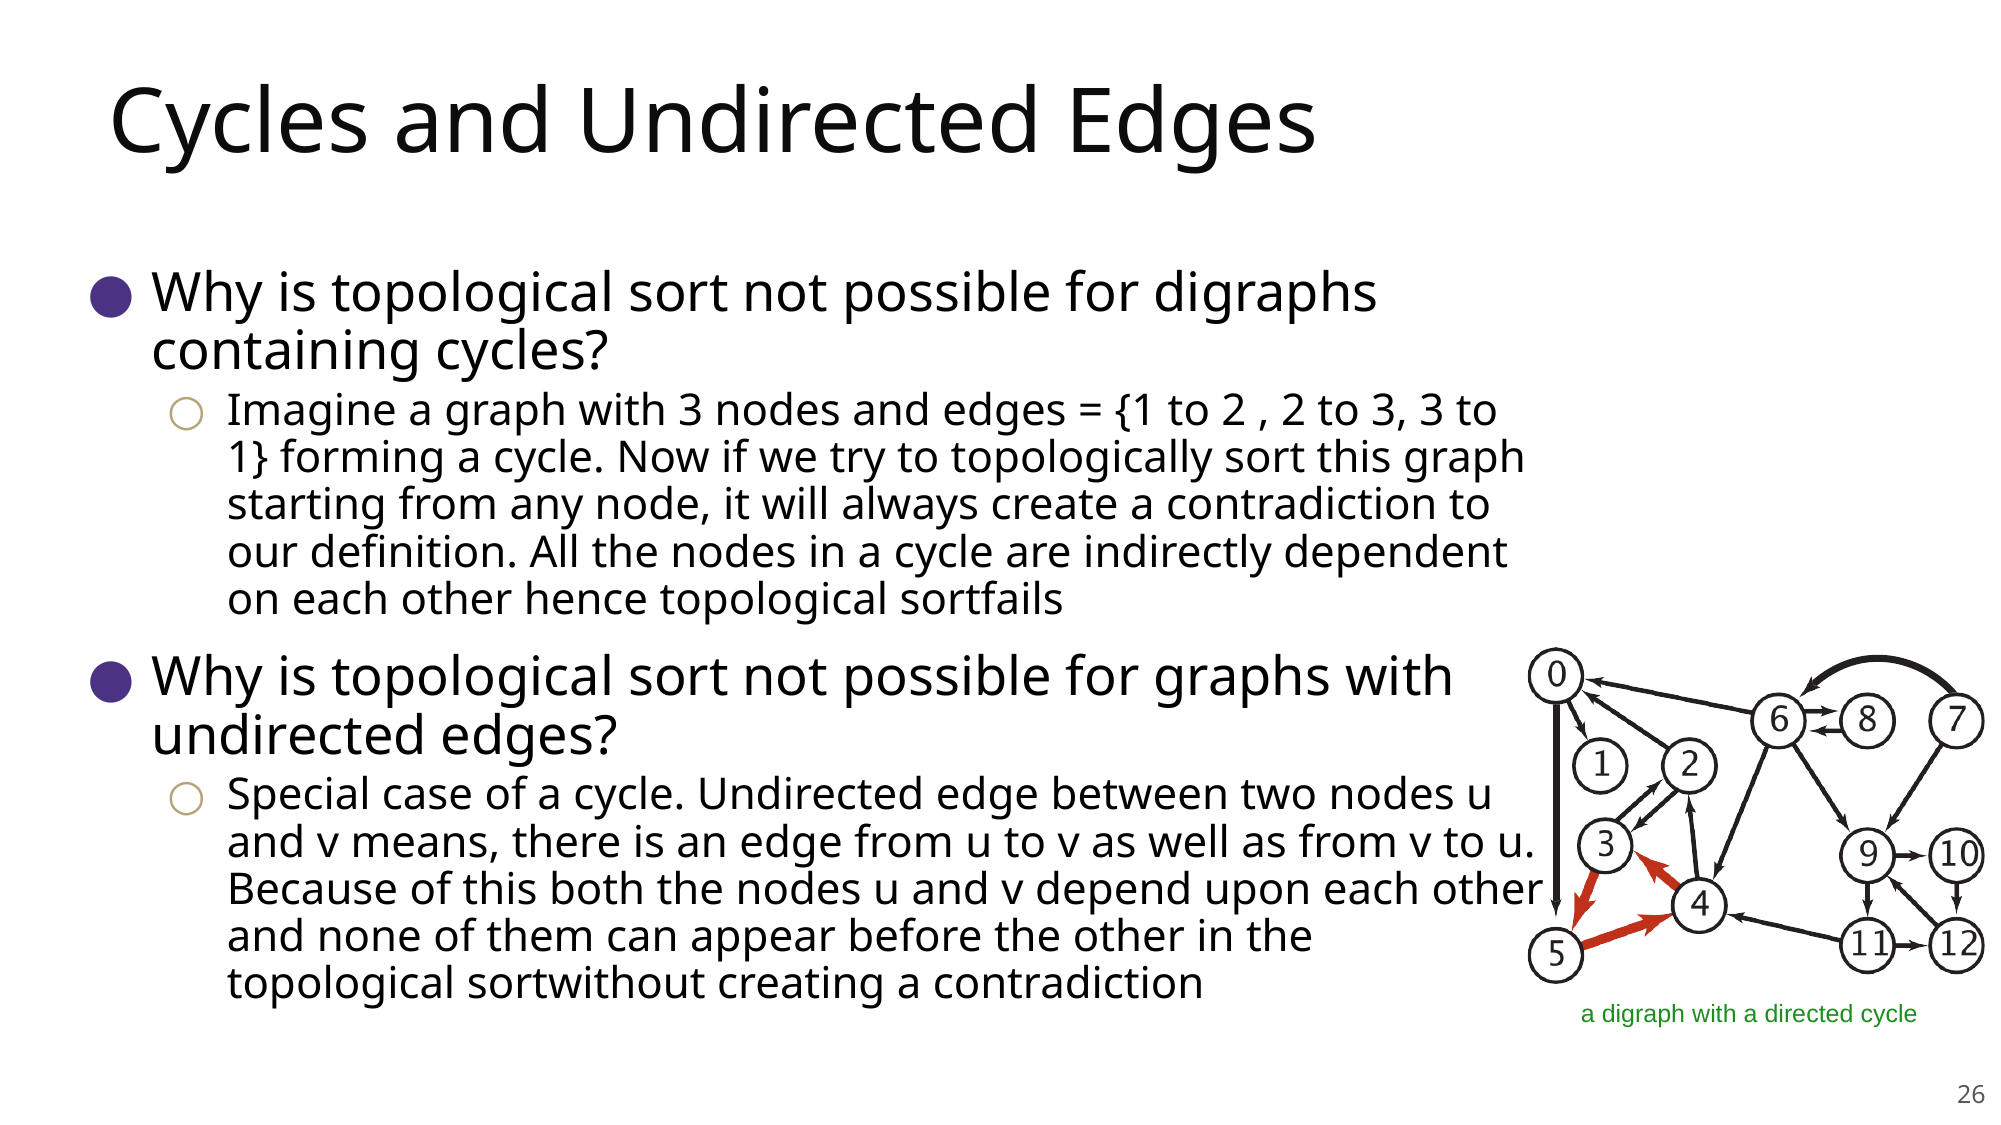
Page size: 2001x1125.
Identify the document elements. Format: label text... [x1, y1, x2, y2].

text_box a digraph with a directed cycle [1566, 990, 1934, 1035]
list Why is topological sort not possible for digraphs containing cycles? Imagine a graph with 3 nodes and edges = {1 to 2 , 2 to 3, 3 to 1} forming a cycle. Now if we try to topologically sort this graph starting from any node, it will always create a contradiction to our definition. All the nodes in a cycle are indirectly dependent on each other hence topological sortfails Why is topological sort not possible for graphs with undirected edges? Special case of a cycle. Undirected edge between two nodes u and v means, there is an edge from u to v as well as from v to u. Because of this both the nodes u and v depend upon each other and none of them can appear before the other in the topological sortwithout creating a contradiction [69, 257, 1553, 1049]
title Cycles and Undirected Edges [94, 43, 1930, 210]
text_box [1527, 647, 1985, 984]
